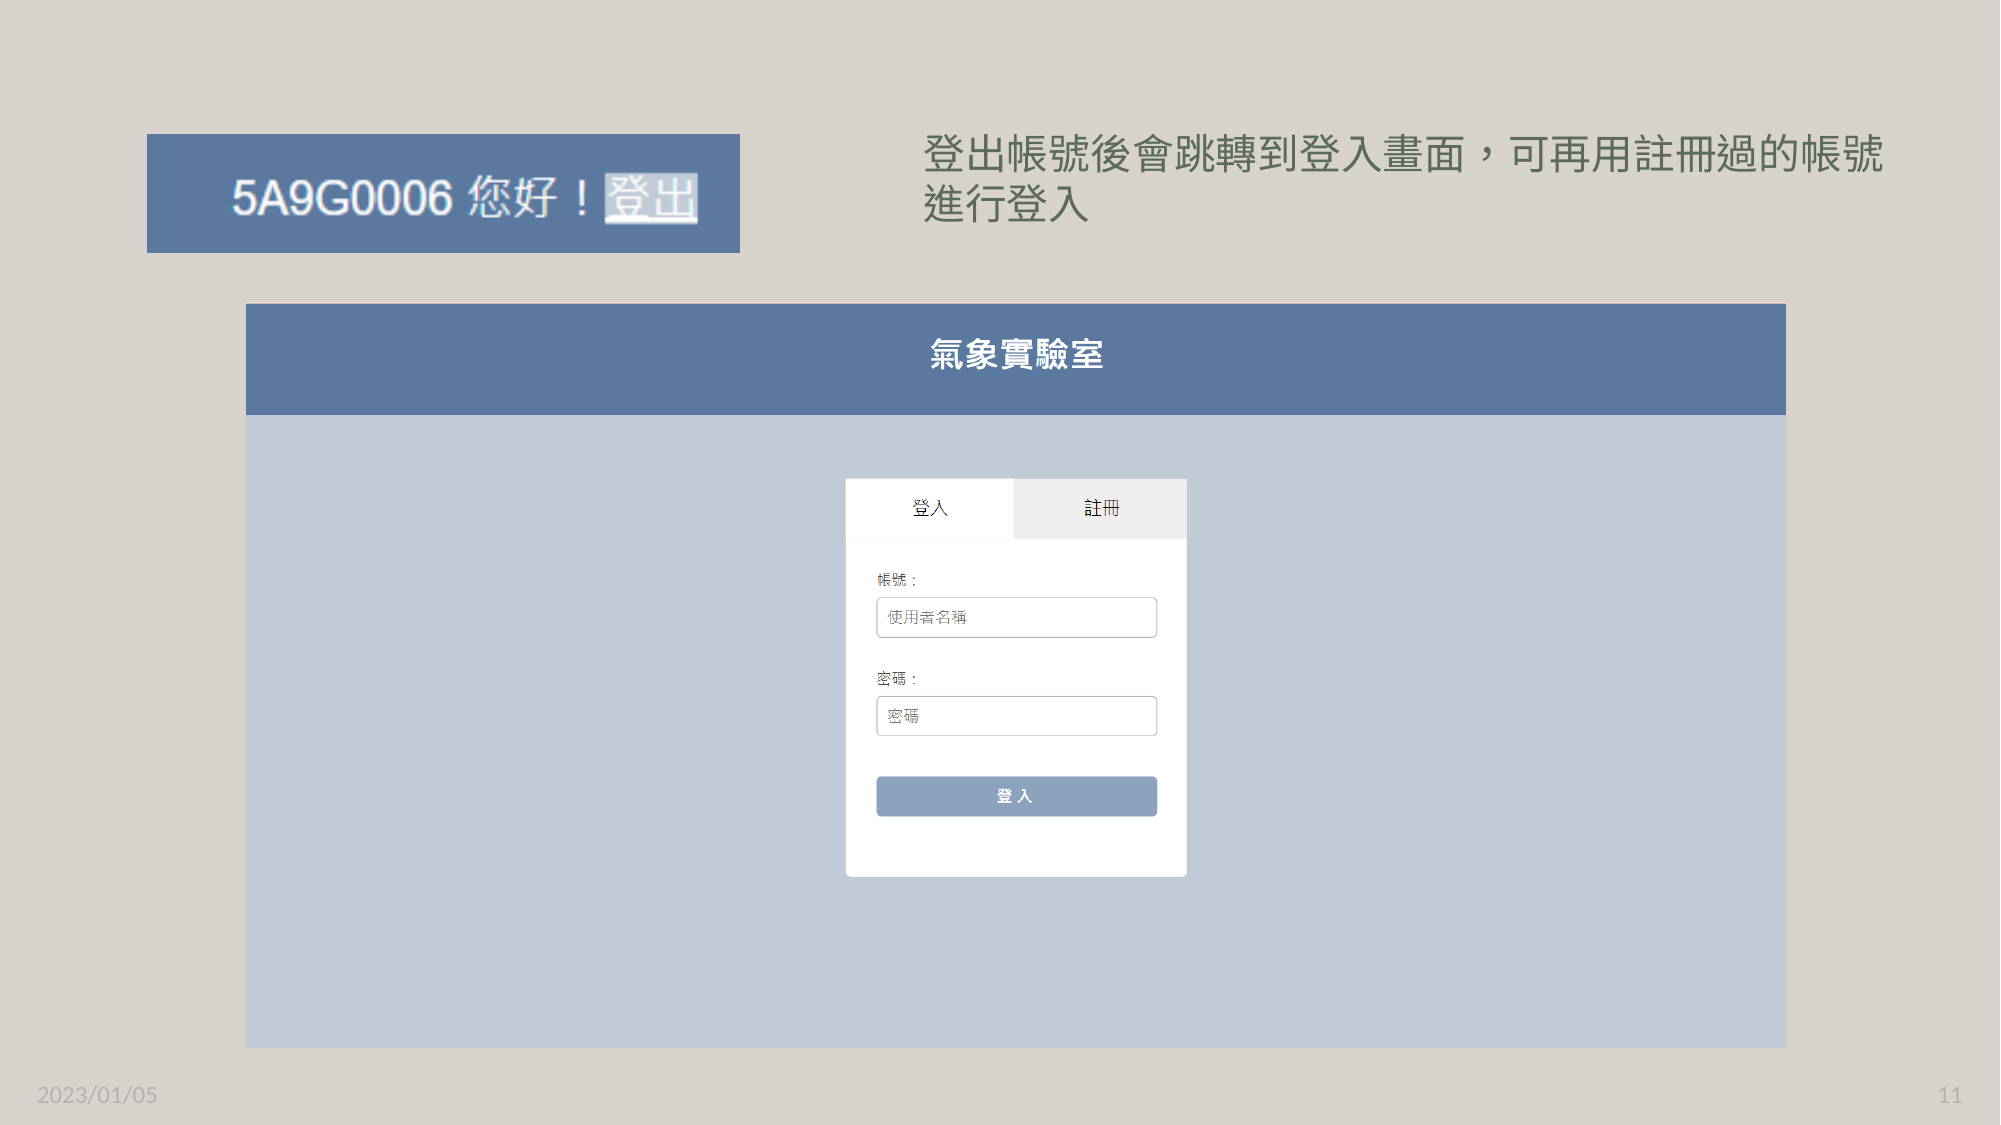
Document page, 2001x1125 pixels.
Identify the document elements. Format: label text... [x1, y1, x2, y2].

text_box 登出帳號後會跳轉到登入畫面，可再用註冊過的帳號進行登入 [908, 120, 1924, 236]
picture [246, 302, 1786, 1048]
slide_number 11 [1897, 1064, 1979, 1124]
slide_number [21, 1064, 472, 1124]
picture [147, 134, 740, 253]
